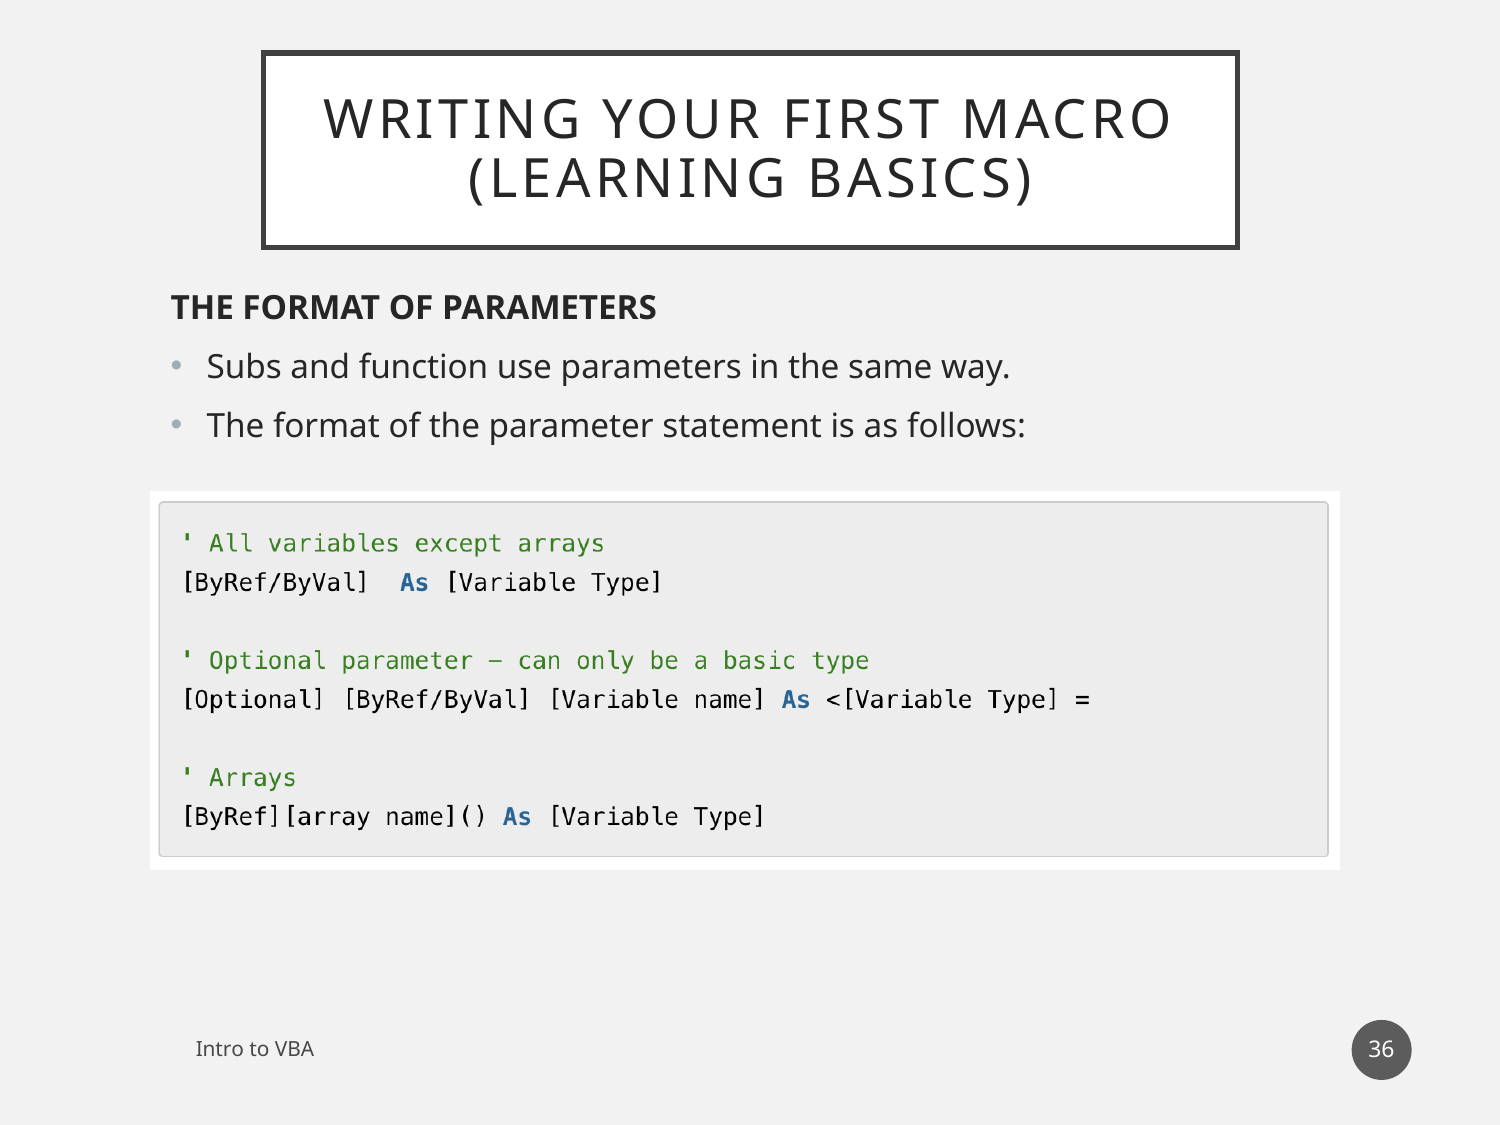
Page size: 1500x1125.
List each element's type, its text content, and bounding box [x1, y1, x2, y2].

slide_number 36 [1351, 1019, 1412, 1080]
list THE FORMAT OF PARAMETERS Subs and function use parameters in the same way. The format of the parameter statement is as follows: [155, 278, 1345, 492]
footer Intro to VBA [180, 1023, 929, 1076]
picture [150, 491, 1340, 870]
title Writing Your First Macro (Learning Basics) [261, 50, 1240, 250]
